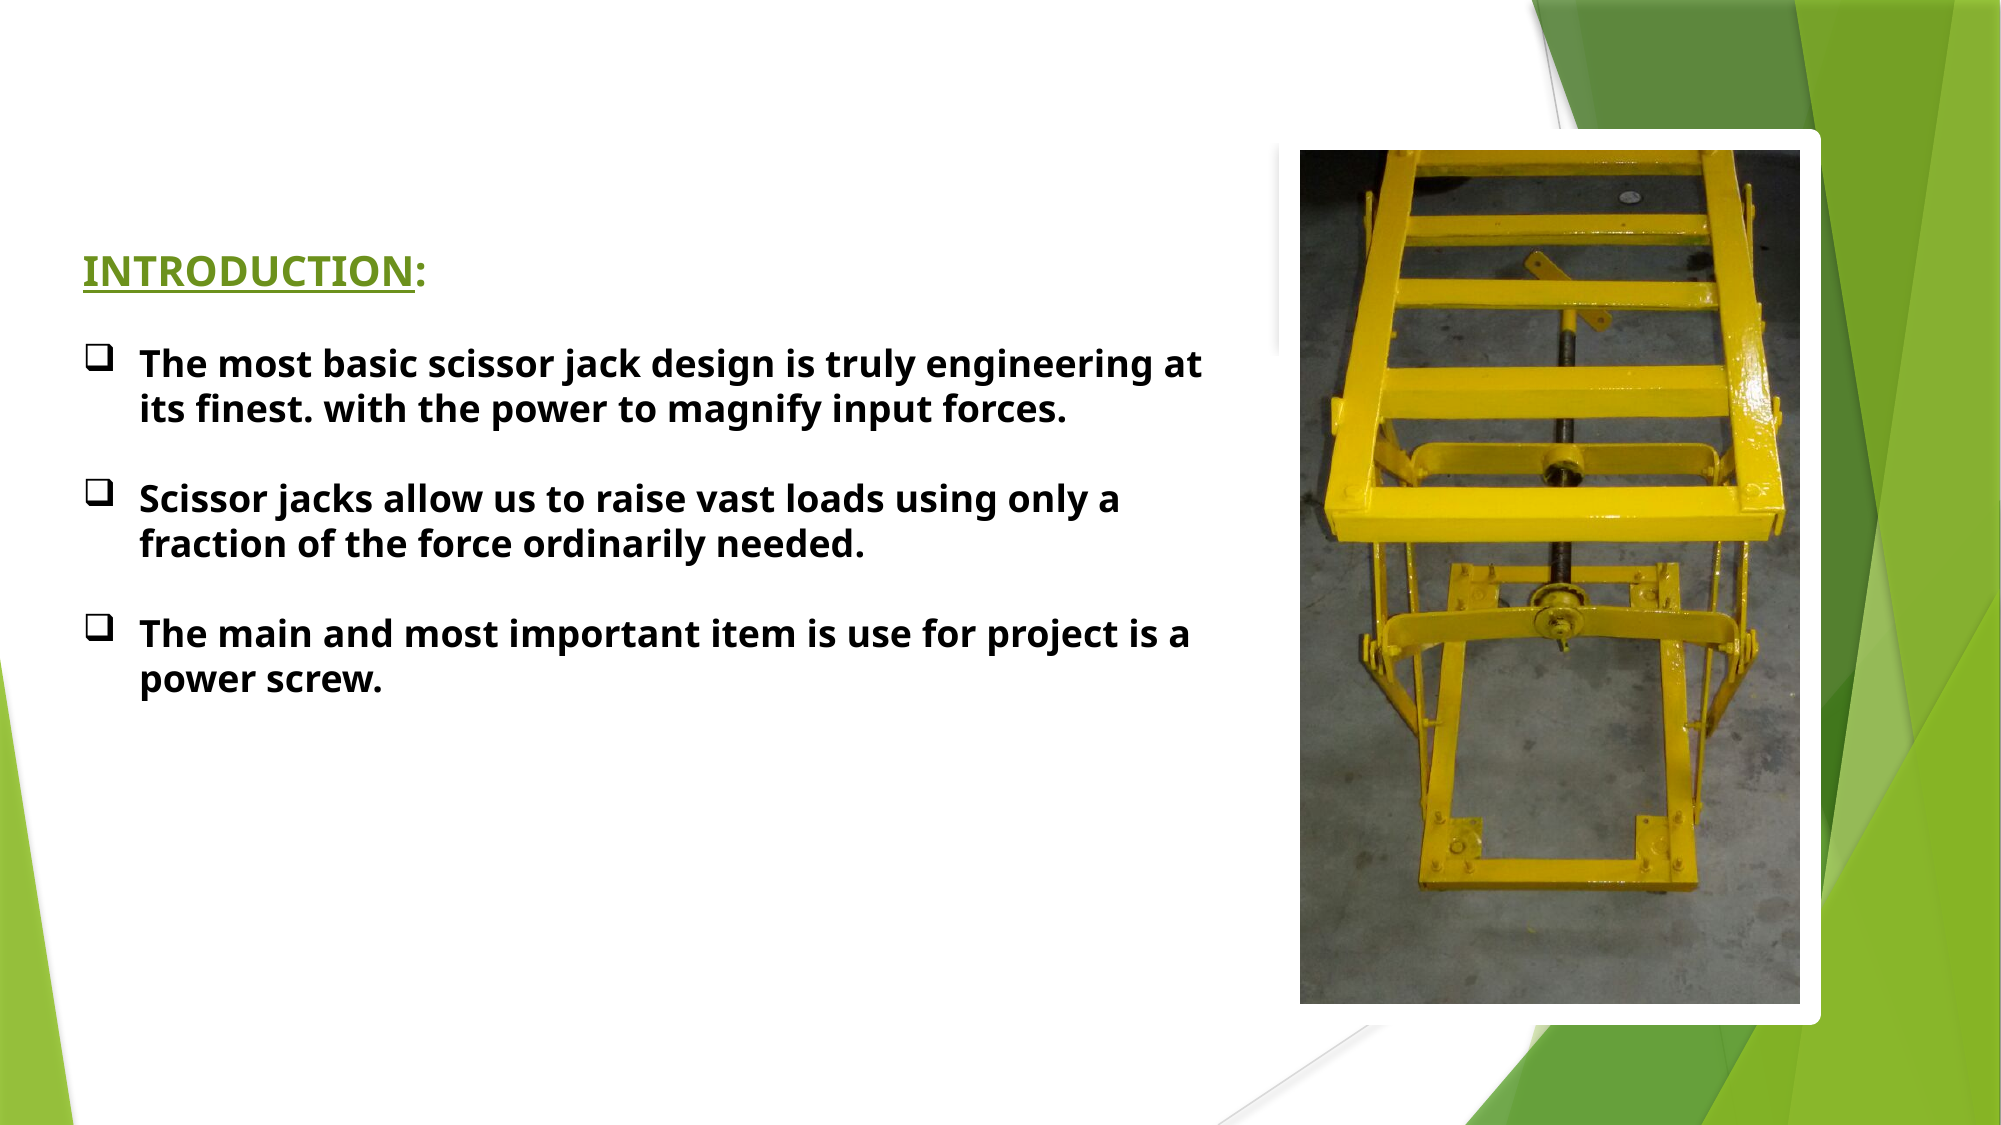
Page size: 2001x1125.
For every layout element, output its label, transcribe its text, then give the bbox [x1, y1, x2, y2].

text_box INTRODUCTION: The most basic scissor jack design is truly engineering at its finest. with the power to magnify input forces. Scissor jacks allow us to raise vast loads using only a fraction of the force ordinarily needed. The main and most important item is use for project is a power screw. [68, 237, 1256, 708]
picture [1299, 149, 1801, 1005]
